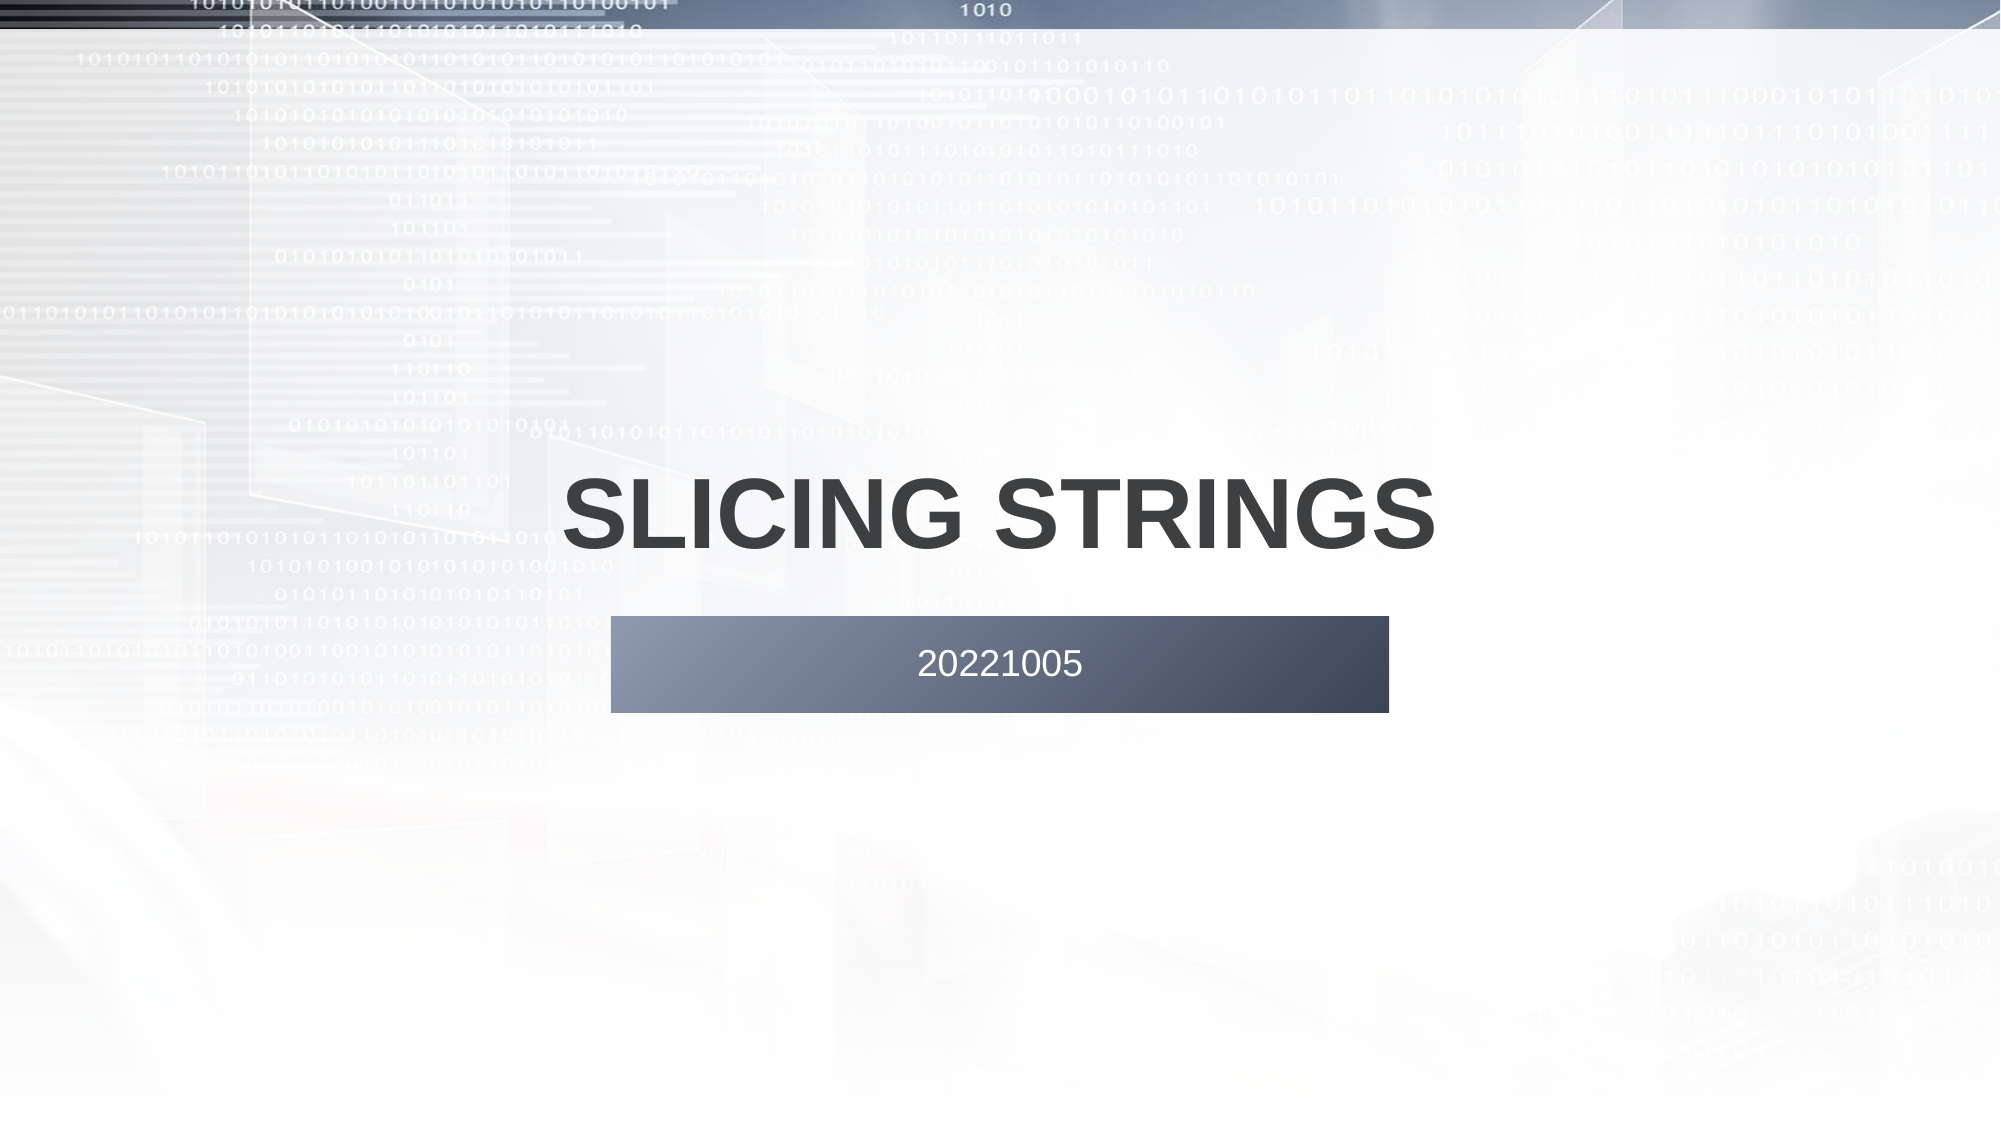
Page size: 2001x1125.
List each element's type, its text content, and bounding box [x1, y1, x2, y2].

list 20221005 [610, 616, 1390, 713]
picture [0, 0, 2001, 1125]
title SLICING STRINGS [194, 310, 1806, 578]
